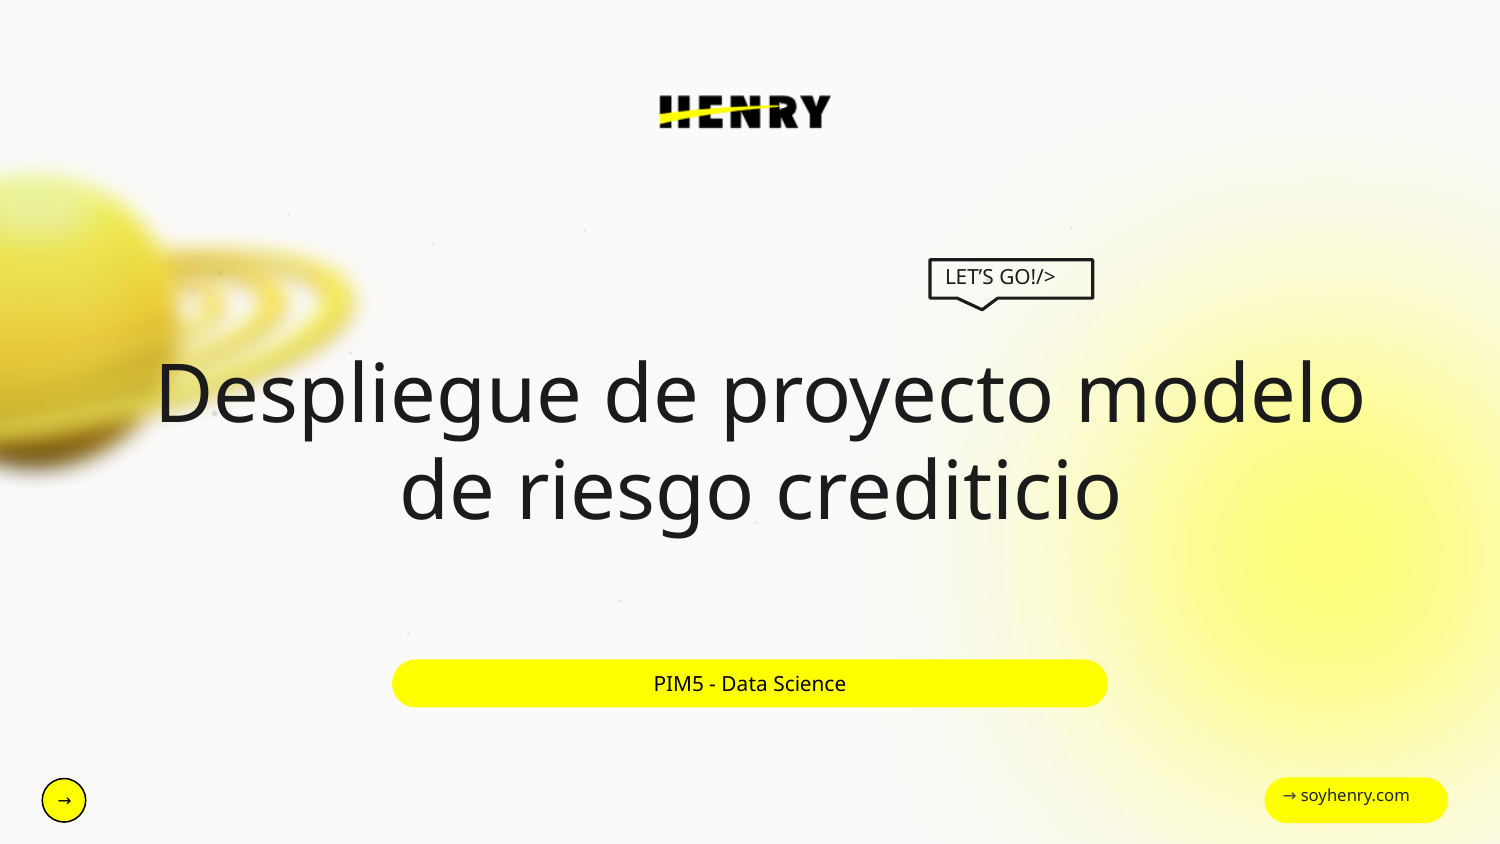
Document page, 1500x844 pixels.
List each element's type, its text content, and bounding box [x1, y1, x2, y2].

text_box PIM5 - Data Science [392, 659, 1108, 708]
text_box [929, 250, 1096, 307]
text_box Despliegue de proyecto modelo de riesgo crediticio [100, 325, 1422, 641]
picture [0, 0, 1500, 844]
